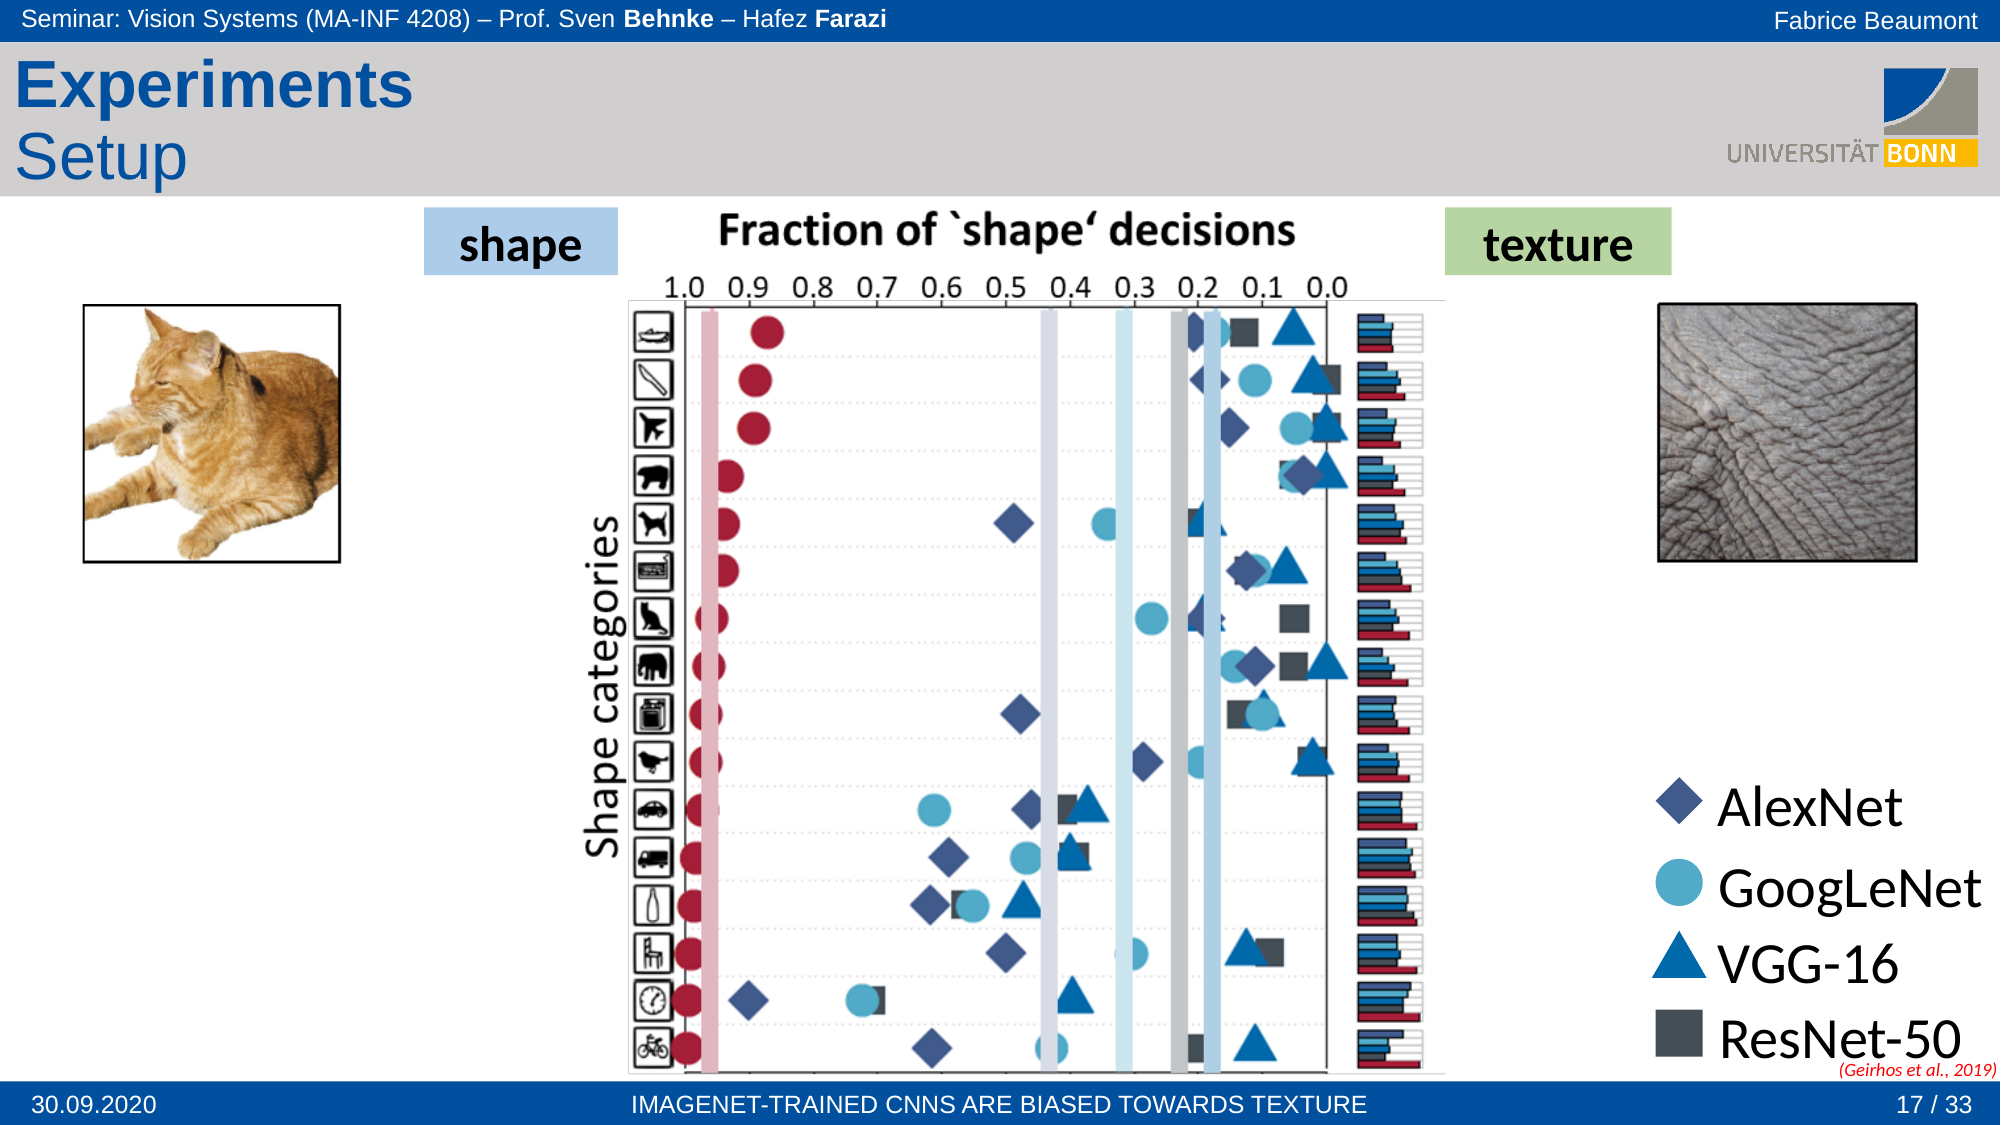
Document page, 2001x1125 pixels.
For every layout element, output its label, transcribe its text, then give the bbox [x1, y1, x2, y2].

picture [1655, 301, 1920, 565]
list Experiments Setup [0, 42, 1725, 122]
text_box shape [423, 206, 554, 276]
picture [554, 182, 1446, 1082]
text_box 17 / 33 [1850, 1081, 1988, 1125]
picture [82, 303, 343, 565]
text_box texture [1445, 206, 1673, 276]
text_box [1651, 760, 2000, 1079]
picture [1724, 44, 1978, 187]
